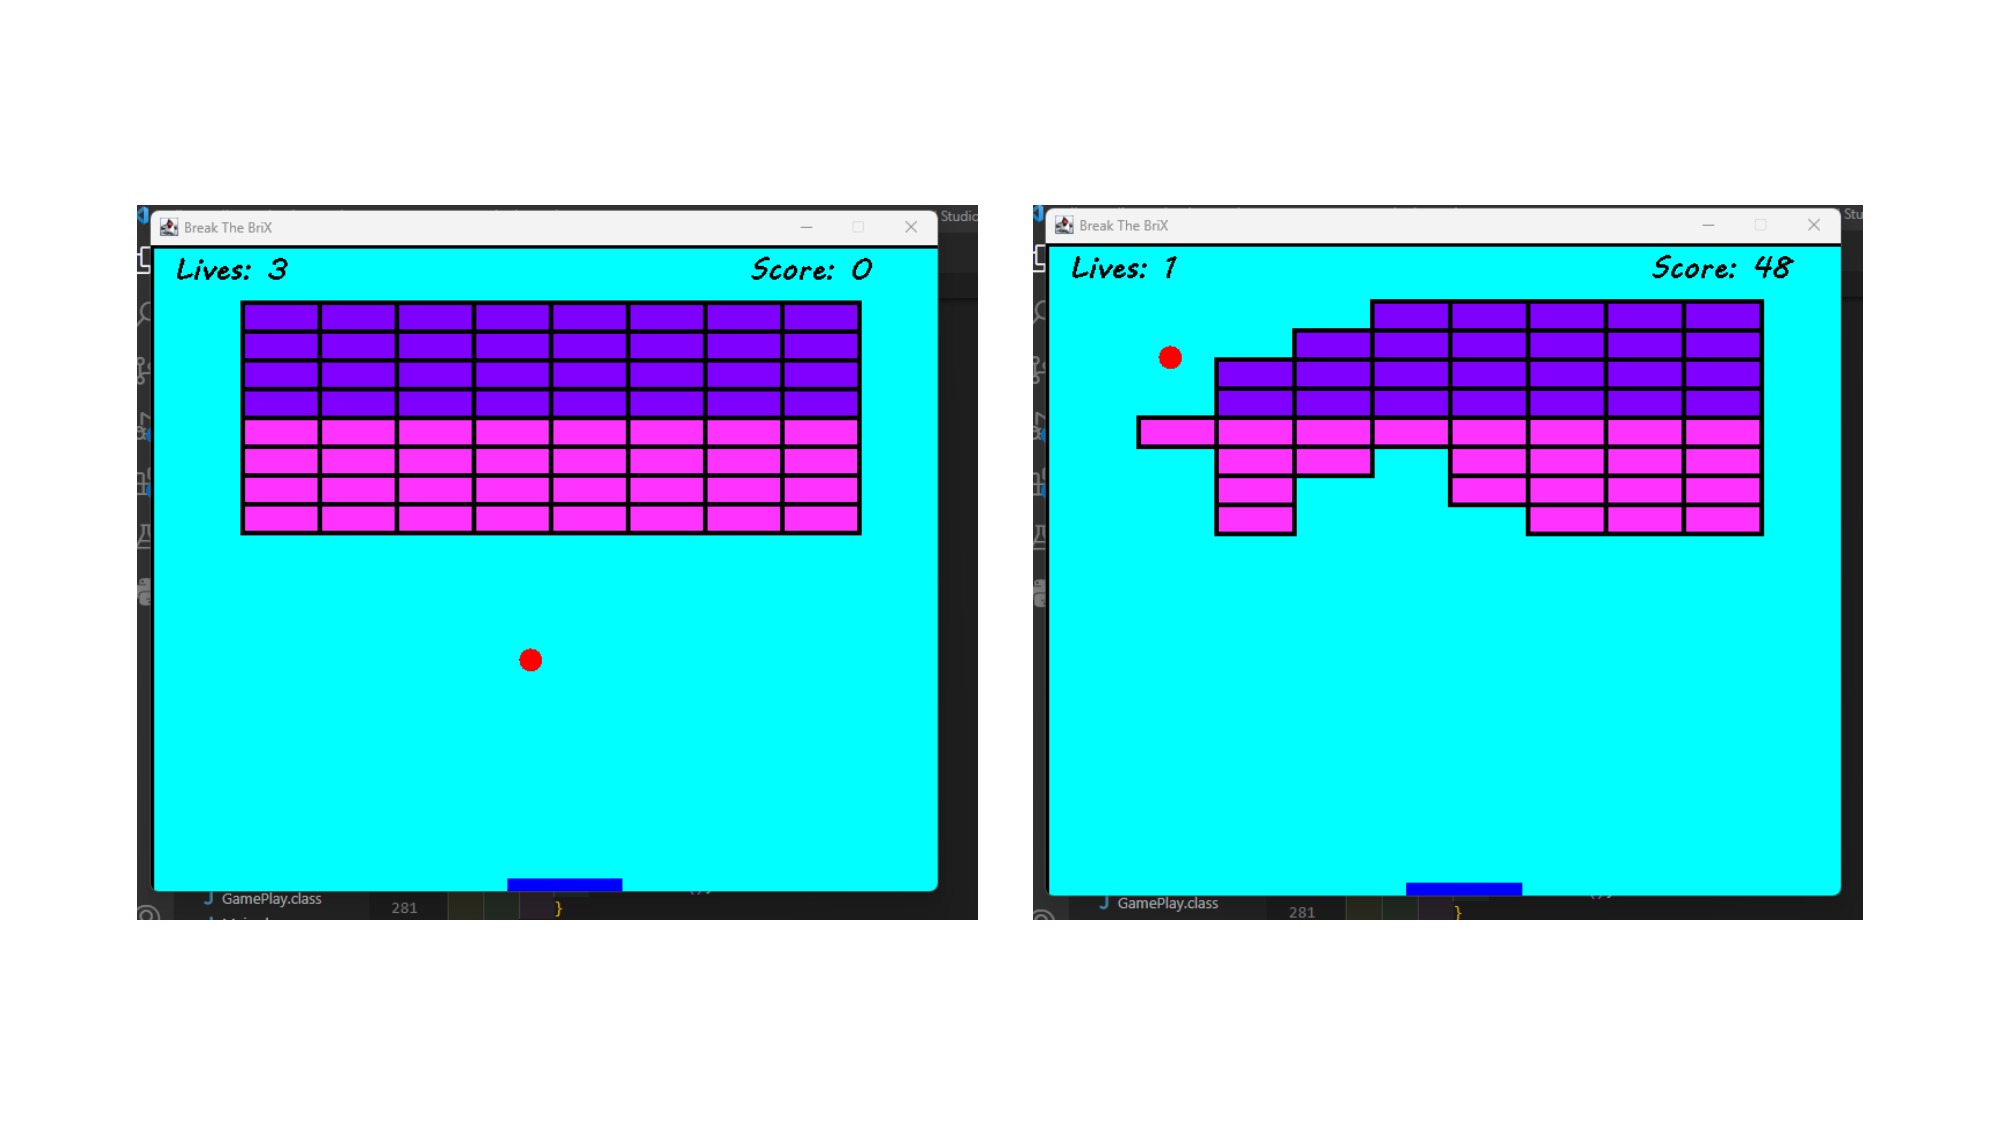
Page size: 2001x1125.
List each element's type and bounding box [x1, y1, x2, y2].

list [1033, 205, 1863, 920]
list [137, 205, 978, 920]
